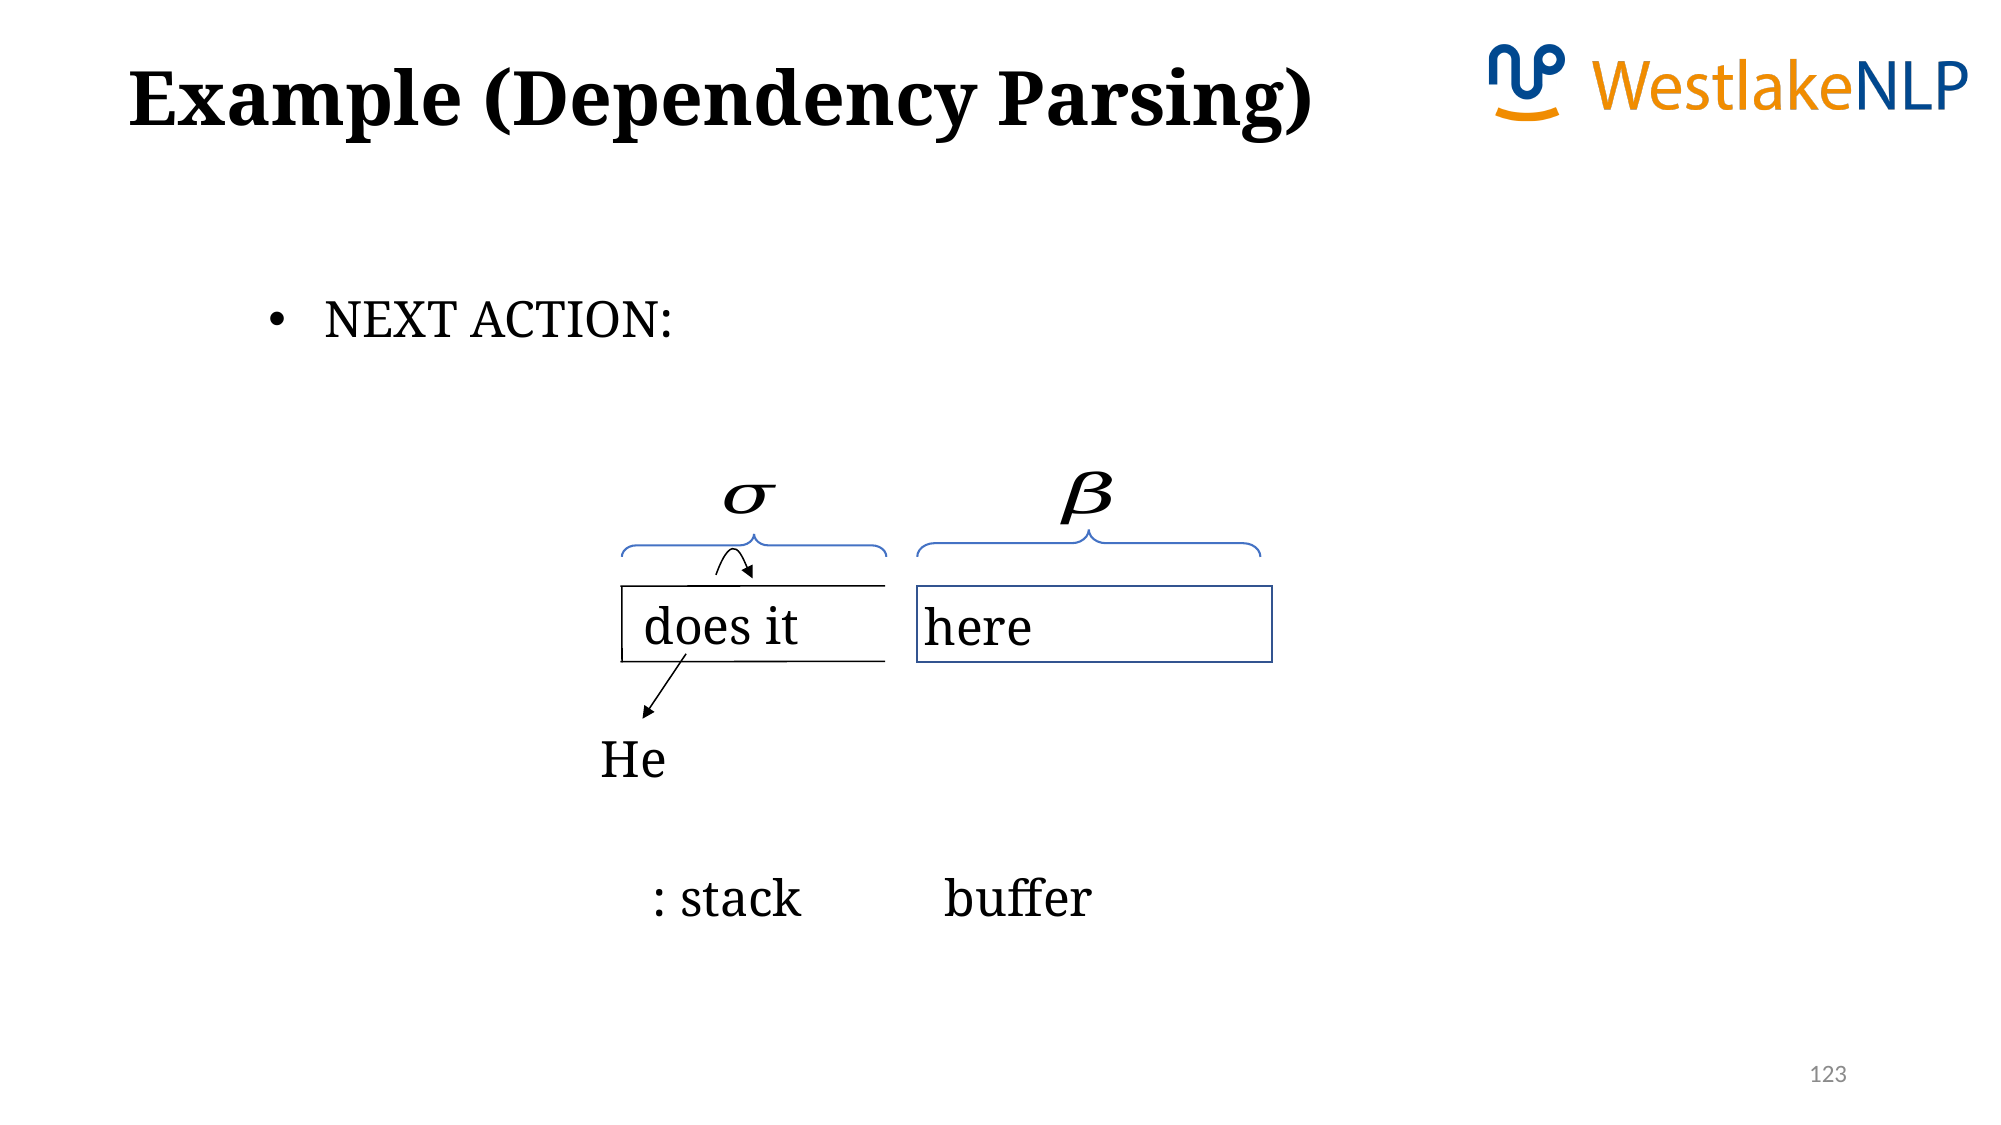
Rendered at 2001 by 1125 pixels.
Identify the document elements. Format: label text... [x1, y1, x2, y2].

slide_number 123 [1412, 1042, 1863, 1103]
picture [1459, 0, 2000, 170]
text_box [1017, 585, 1273, 663]
text_box Example (Dependency Parsing) [114, 43, 1380, 149]
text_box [585, 526, 1017, 800]
text_box here [1017, 587, 1298, 668]
text_box [1017, 529, 1261, 557]
